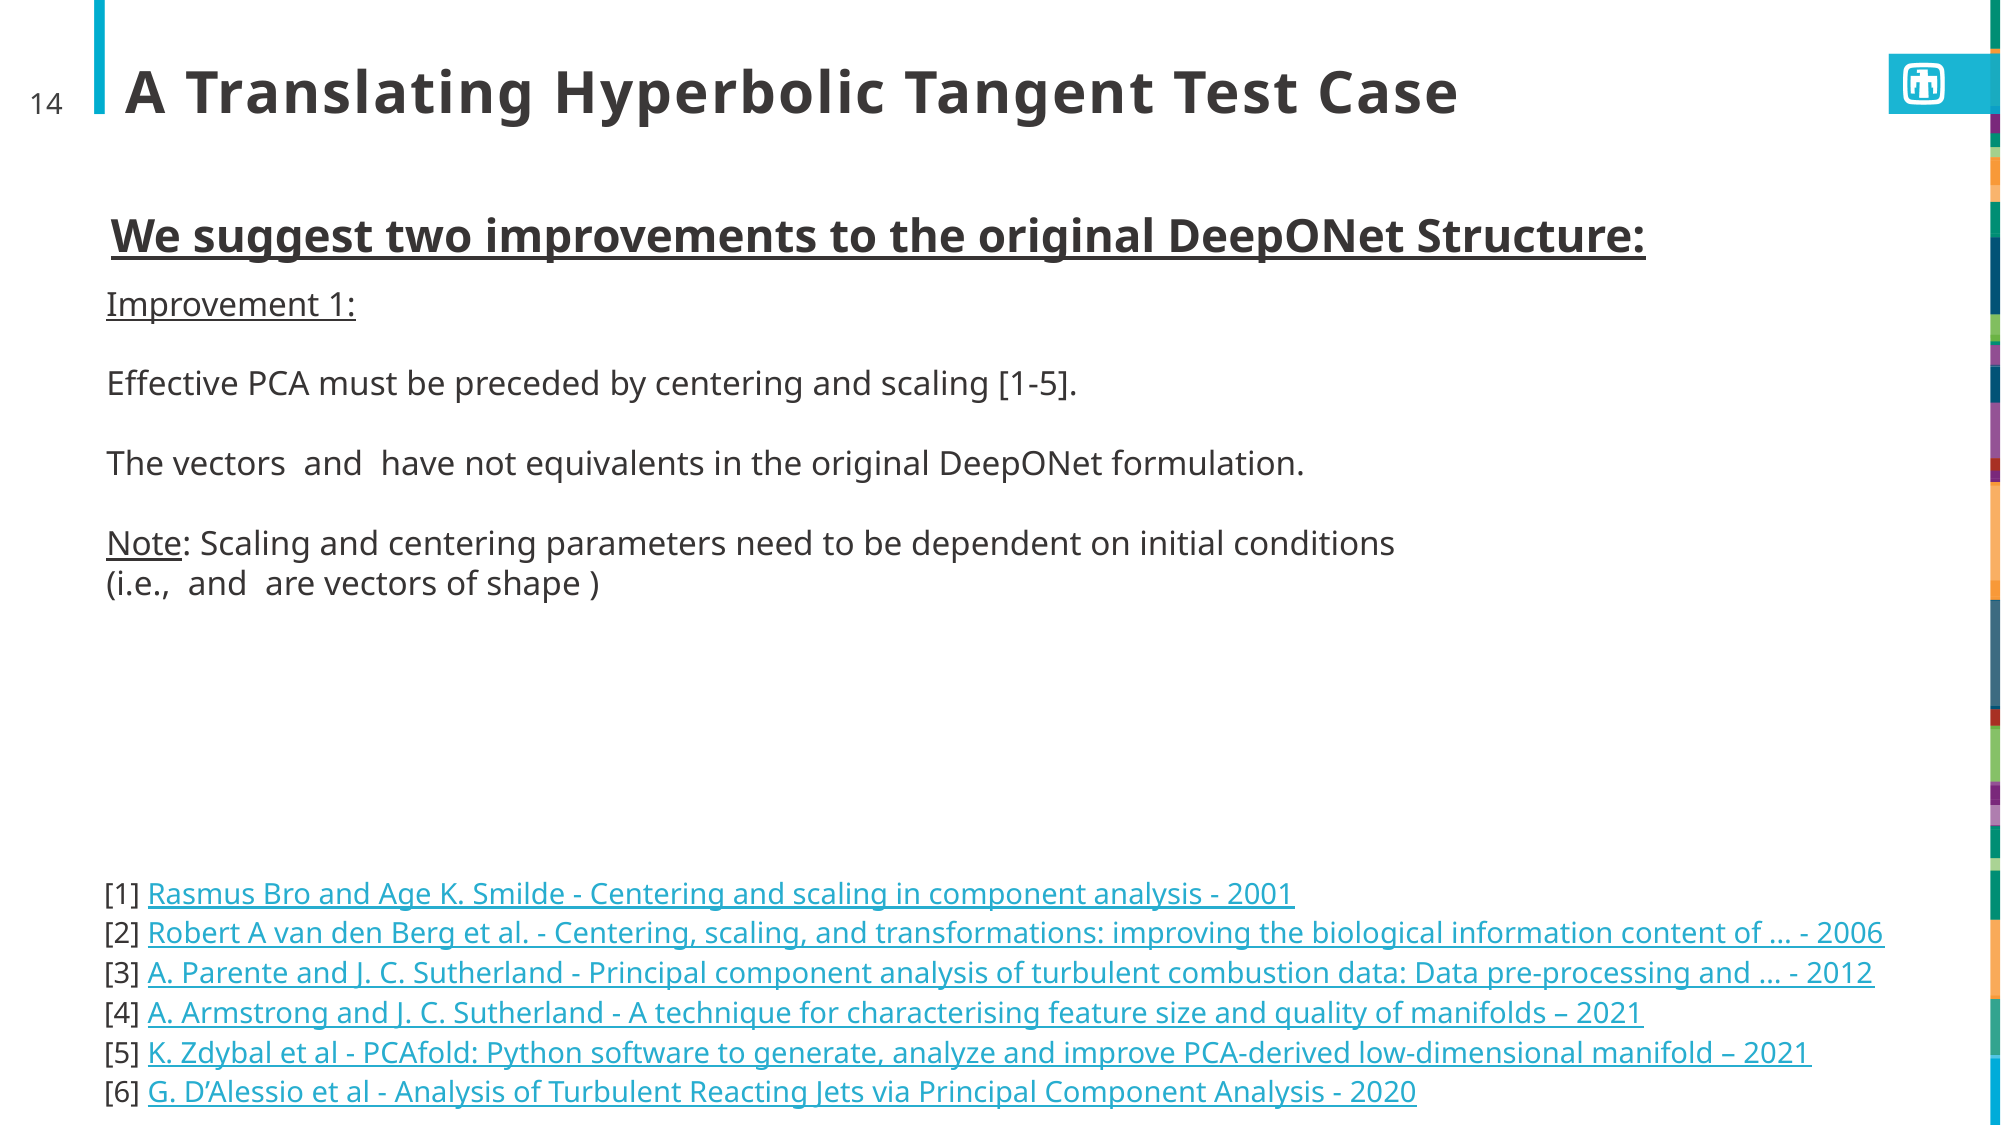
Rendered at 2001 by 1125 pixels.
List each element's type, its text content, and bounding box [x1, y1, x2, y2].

slide_number 14 [0, 58, 92, 153]
text_box [1] Rasmus Bro and Age K. Smilde - Centering and scaling in component analysis - 2001 [2] Robert A van den Berg et al. - Centering, scaling, and transformations: improving the biological information content of … - 2006 [3] A. Parente and J. C. Sutherland - Principal component analysis of turbulent combustion data: Data pre-processing and … - 2012 [4] A. Armstrong and J. C. Sutherland - A technique for characterising feature size and quality of manifolds – 2021 [5] K. Zdybal et al - PCAfold: Python software to generate, analyze and improve PCA-derived low-dimensional manifold – 2021 [6] G. D’Alessio et al - Analysis of Turbulent Reacting Jets via Principal Component Analysis - 2020 [89, 867, 1900, 1121]
text_box We suggest two improvements to the original DeepONet Structure: [96, 199, 1661, 270]
title A Translating Hyperbolic Tangent Test Case [118, 58, 1838, 153]
picture [0, 0, 2001, 1125]
